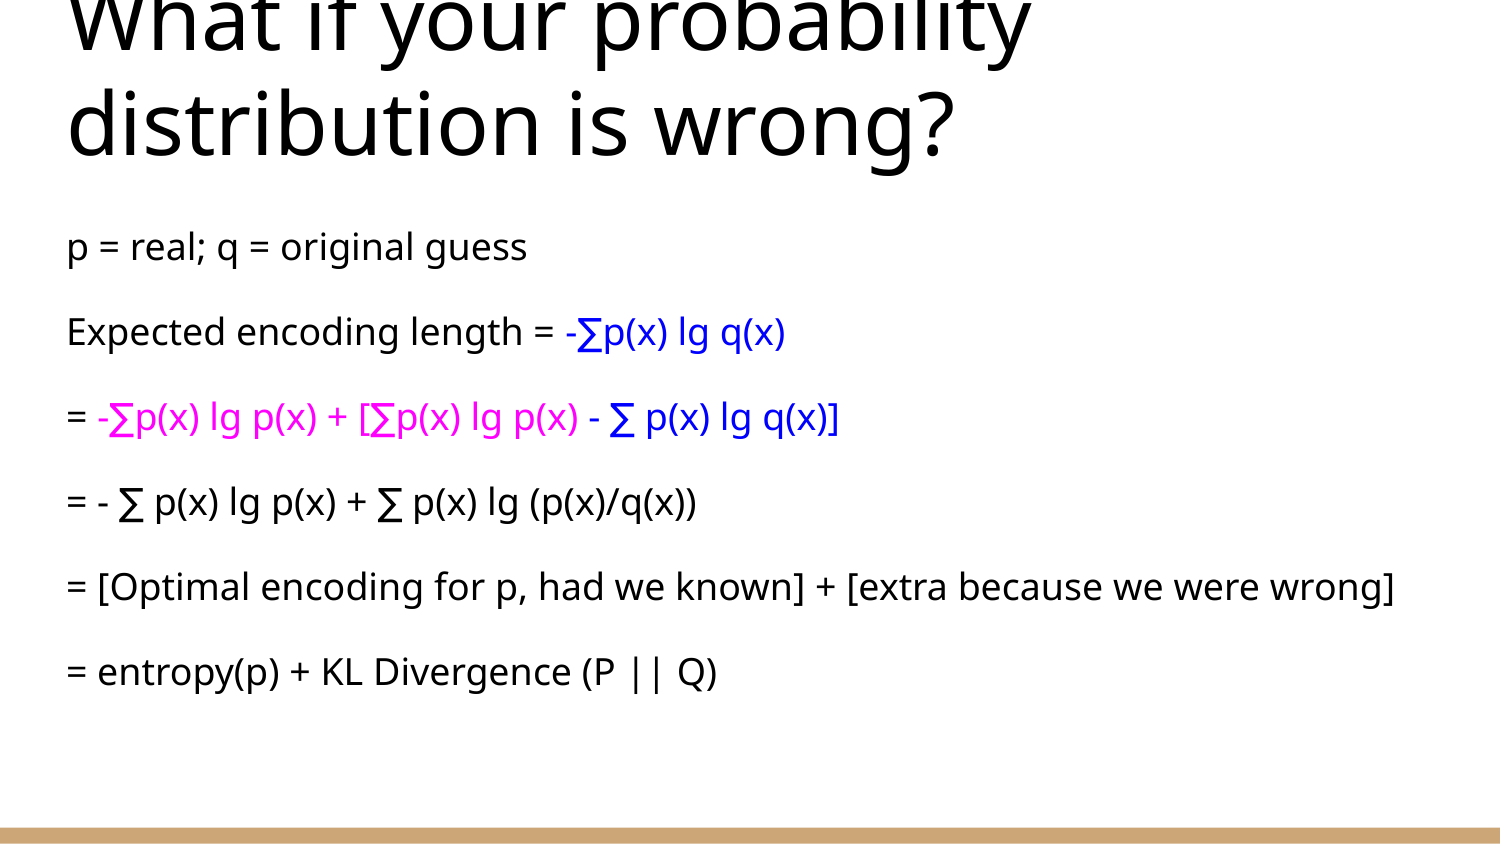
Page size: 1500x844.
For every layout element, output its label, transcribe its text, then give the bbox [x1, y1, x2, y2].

list p = real; q = original guess Expected encoding length = -∑p(x) lg q(x) = -∑p(x) lg p(x) + [∑p(x) lg p(x) - ∑ p(x) lg q(x)] = - ∑ p(x) lg p(x) + ∑ p(x) lg (p(x)/q(x)) = [Optimal encoding for p, had we known] + [extra because we were wrong] = entropy(p) + KL Divergence (P || Q) [51, 200, 1449, 752]
title What if your probability distribution is wrong? [51, 51, 1449, 189]
